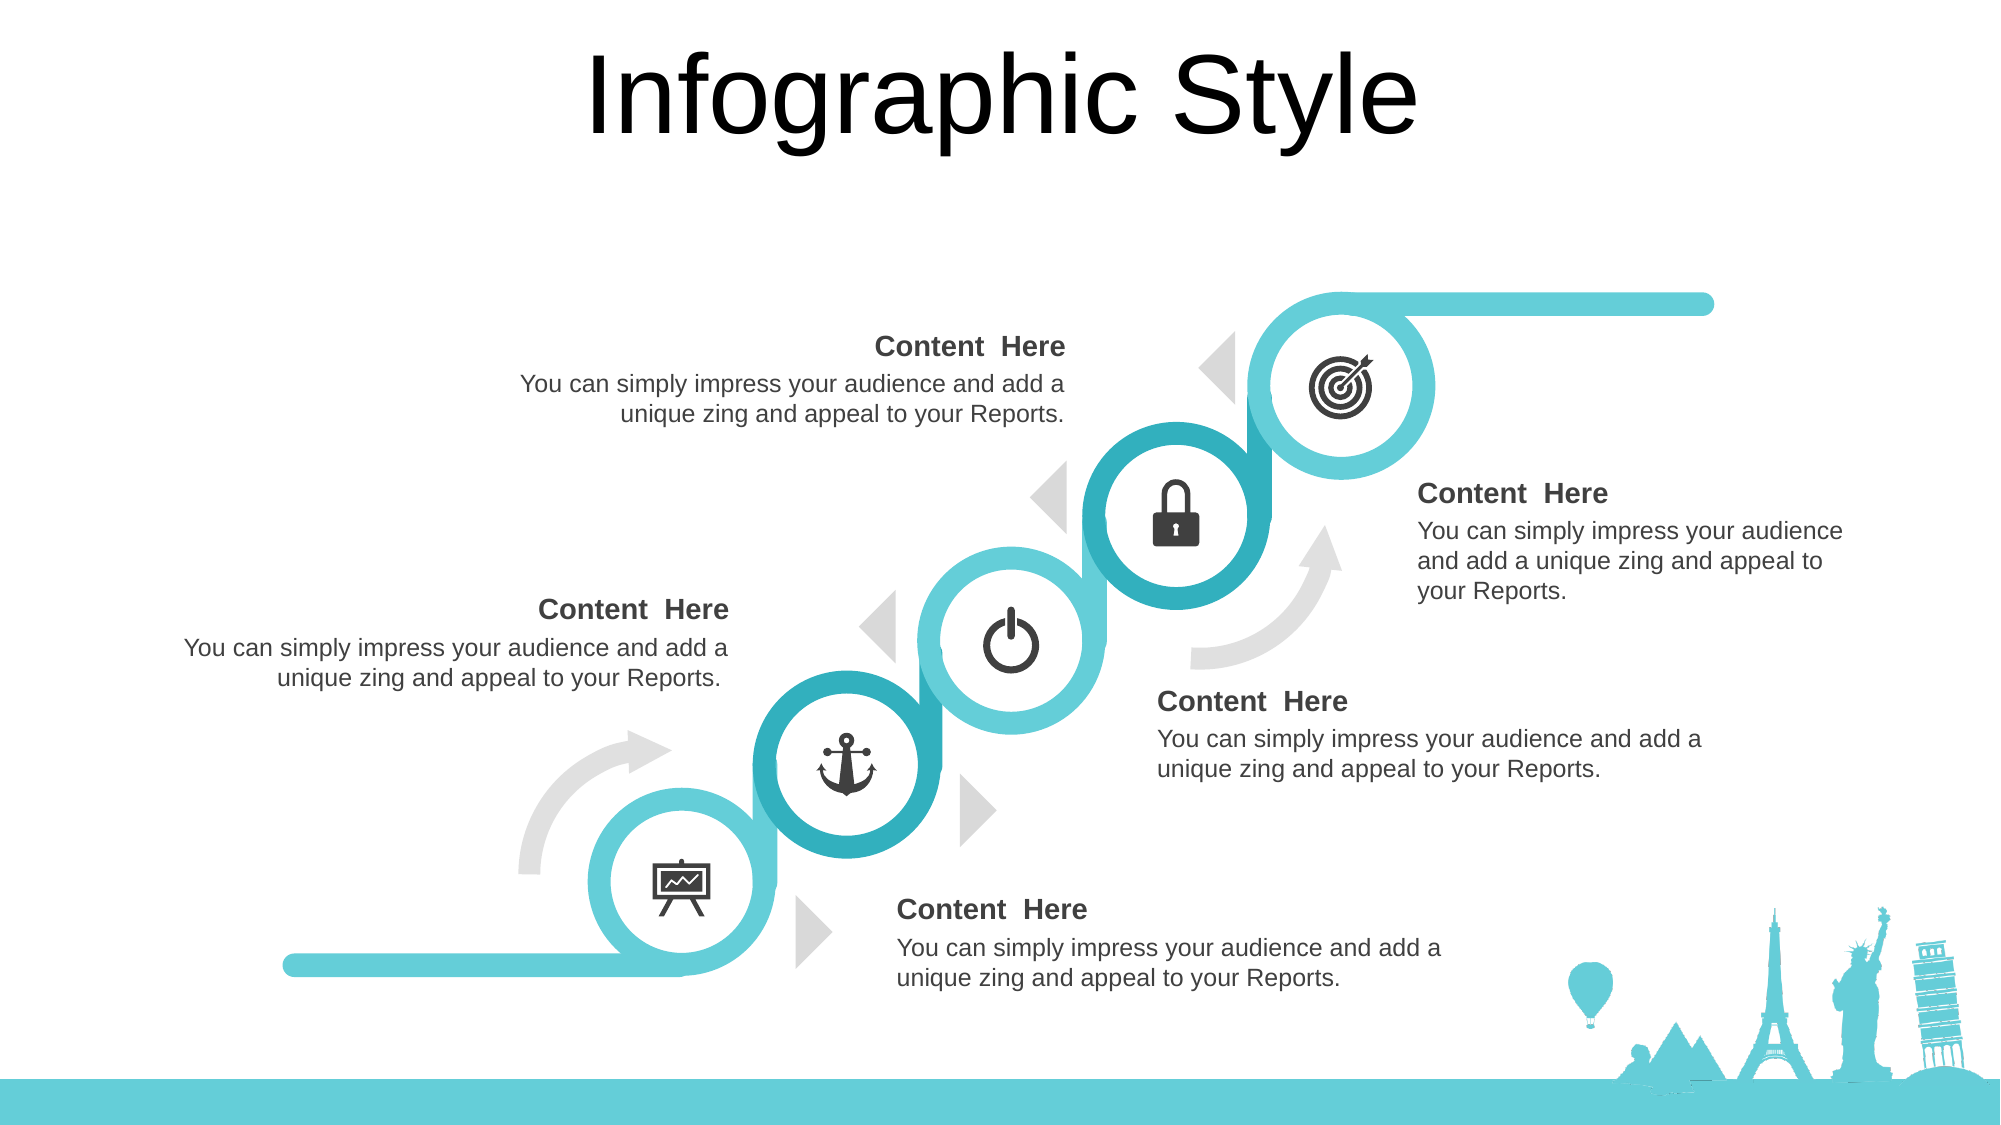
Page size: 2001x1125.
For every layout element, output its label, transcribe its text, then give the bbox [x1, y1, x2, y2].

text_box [1402, 466, 1877, 614]
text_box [486, 319, 1081, 436]
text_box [1142, 674, 1746, 792]
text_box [881, 883, 1486, 1000]
picture [1733, 908, 1816, 1083]
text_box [282, 292, 1715, 1000]
picture [1568, 1000, 1727, 1096]
list Infographic Style [53, 38, 1952, 157]
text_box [149, 583, 745, 700]
picture [1830, 906, 1893, 1083]
picture [1899, 940, 1990, 1086]
